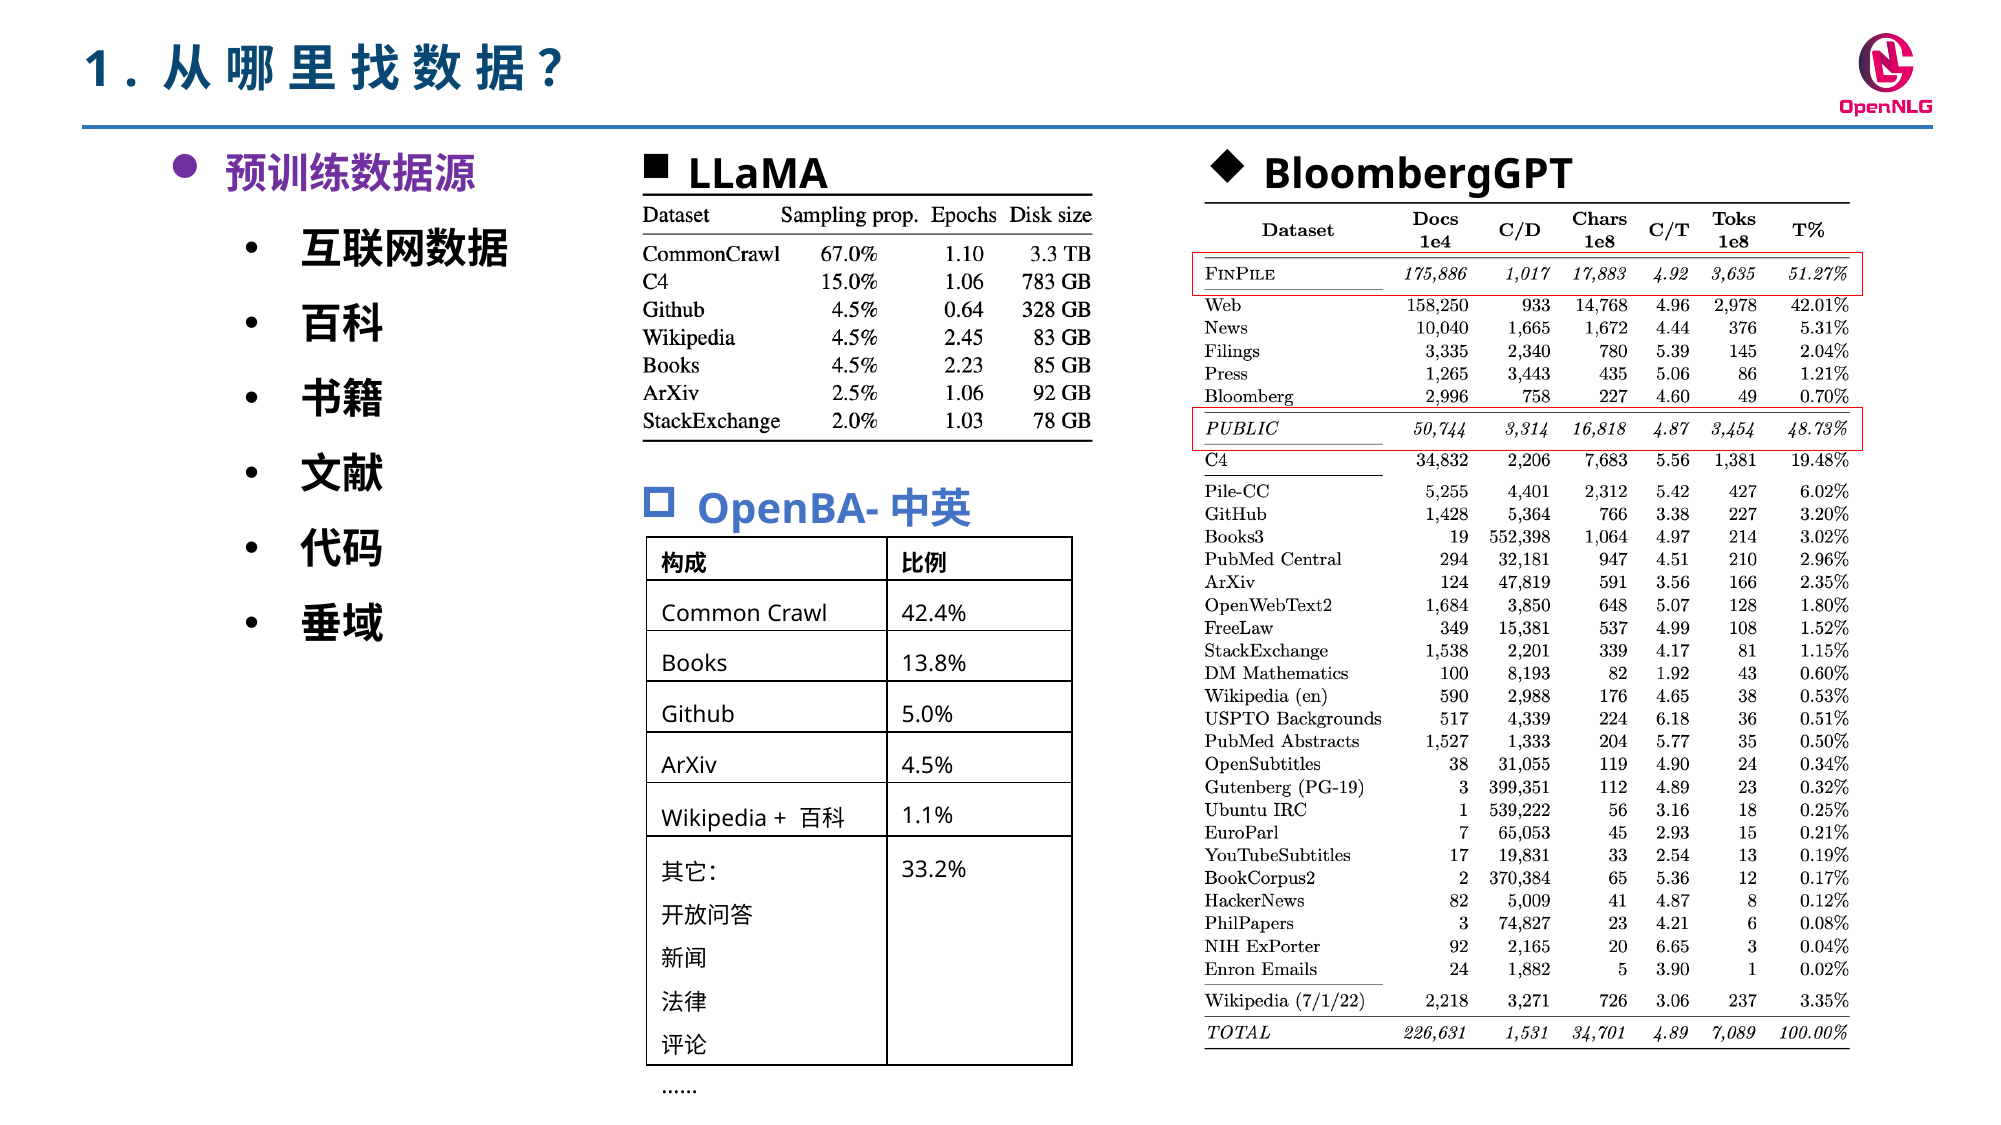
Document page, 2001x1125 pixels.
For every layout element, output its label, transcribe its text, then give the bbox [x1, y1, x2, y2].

text_box 预训练数据源 互联网数据 百科 书籍 文献 代码 垂域 [154, 114, 544, 655]
text_box OpenBA-中英 [625, 450, 1192, 540]
table_cell Wikipedia + 百科 [647, 783, 886, 835]
text_box LLaMA [625, 114, 1192, 205]
table_cell ArXiv [647, 733, 886, 782]
table_cell 4.5% [888, 733, 1071, 782]
text_box BloombergGPT [1192, 114, 1764, 193]
table_cell 42.4% [888, 581, 1071, 630]
picture [634, 186, 1103, 451]
table_cell Common Crawl [647, 581, 886, 630]
picture [1838, 24, 1934, 128]
table_header 比例 [888, 540, 1071, 579]
picture [1192, 193, 1863, 1064]
table_cell 13.8% [888, 631, 1071, 680]
table_cell 其它： 开放问答 新闻 法律 评论 …… [647, 837, 886, 1064]
table_cell 5.0% [888, 682, 1071, 731]
table_header 构成 [647, 540, 886, 579]
text_box 1.从哪里找数据？ [68, 28, 603, 104]
table_cell Books [647, 631, 886, 680]
table_cell Github [647, 682, 886, 731]
table_cell 1.1% [888, 783, 1071, 835]
table_cell 33.2% [888, 837, 1071, 1064]
